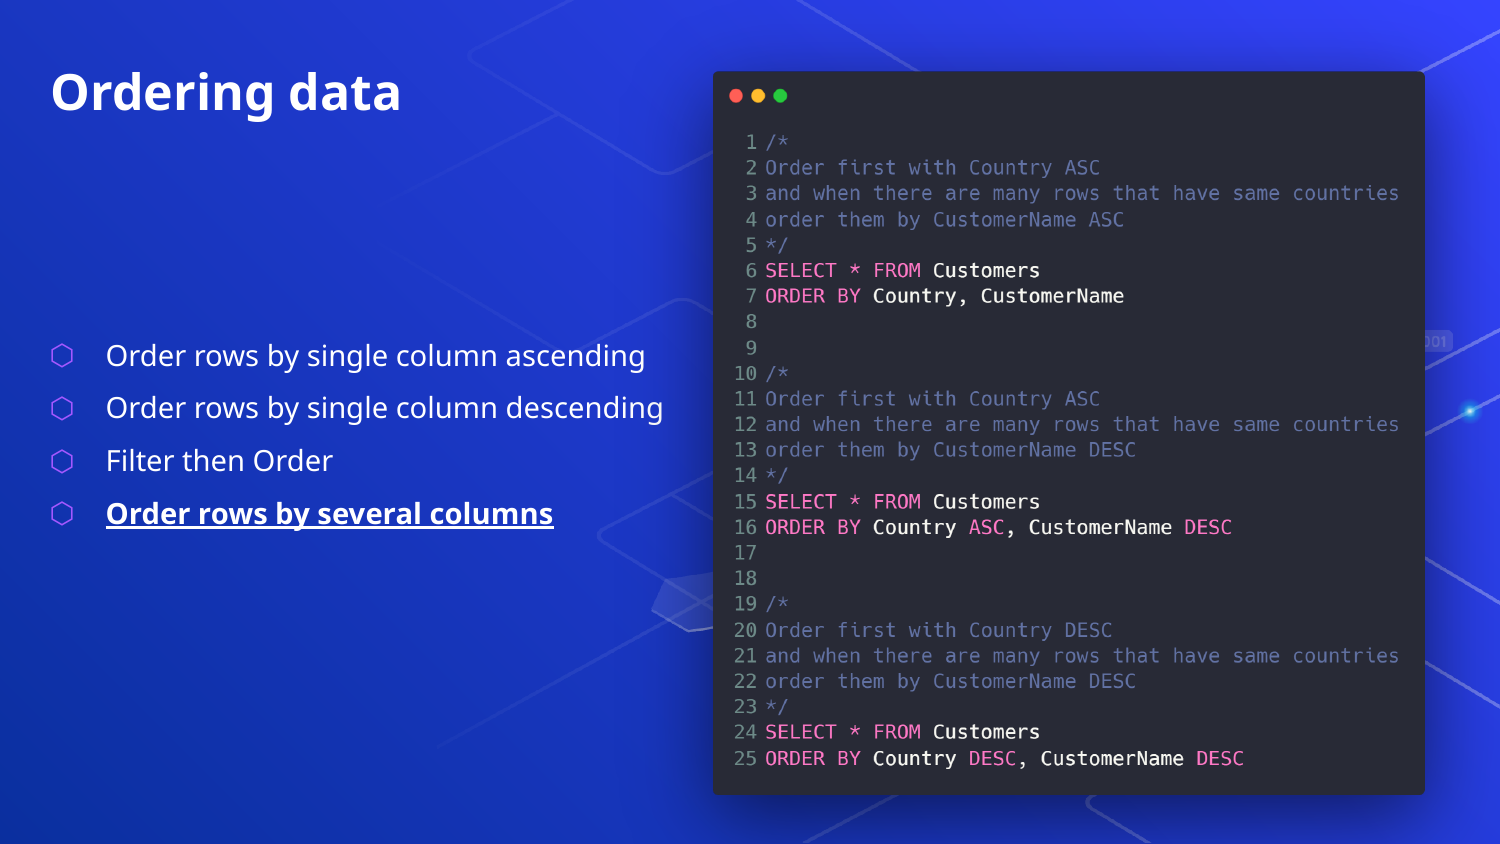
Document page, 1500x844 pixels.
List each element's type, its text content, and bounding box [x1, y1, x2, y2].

title Ordering data [50, 51, 596, 121]
text_box Order rows by single column ascending Order rows by single column descending Filter then Order Order rows by several columns [34, 324, 596, 538]
picture [0, 0, 1500, 844]
